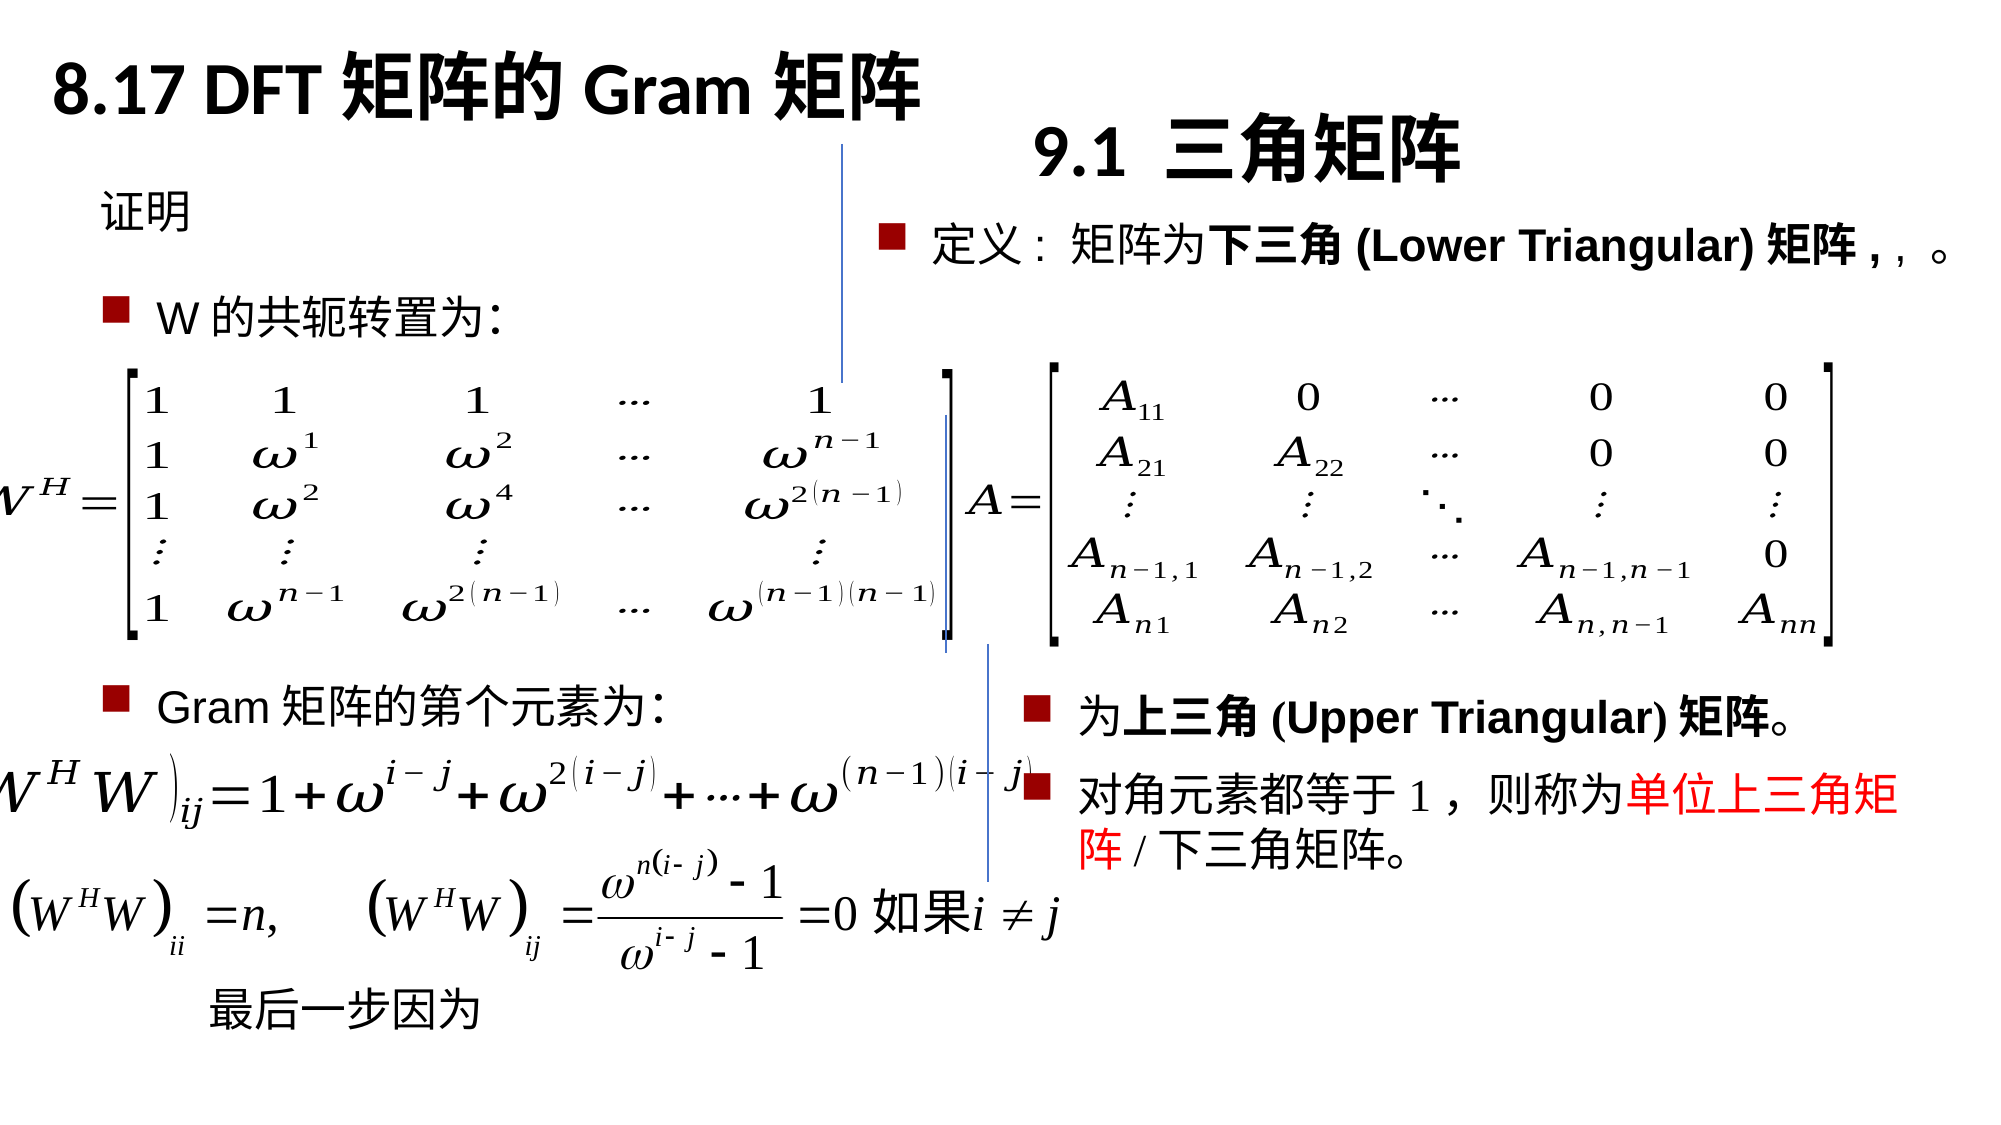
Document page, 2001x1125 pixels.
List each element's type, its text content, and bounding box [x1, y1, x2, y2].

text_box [5, 838, 1072, 981]
text_box 8.17 DFT矩阵的Gram矩阵 [37, 37, 1482, 131]
text_box 9.1 三角矩阵 [1016, 99, 2000, 194]
